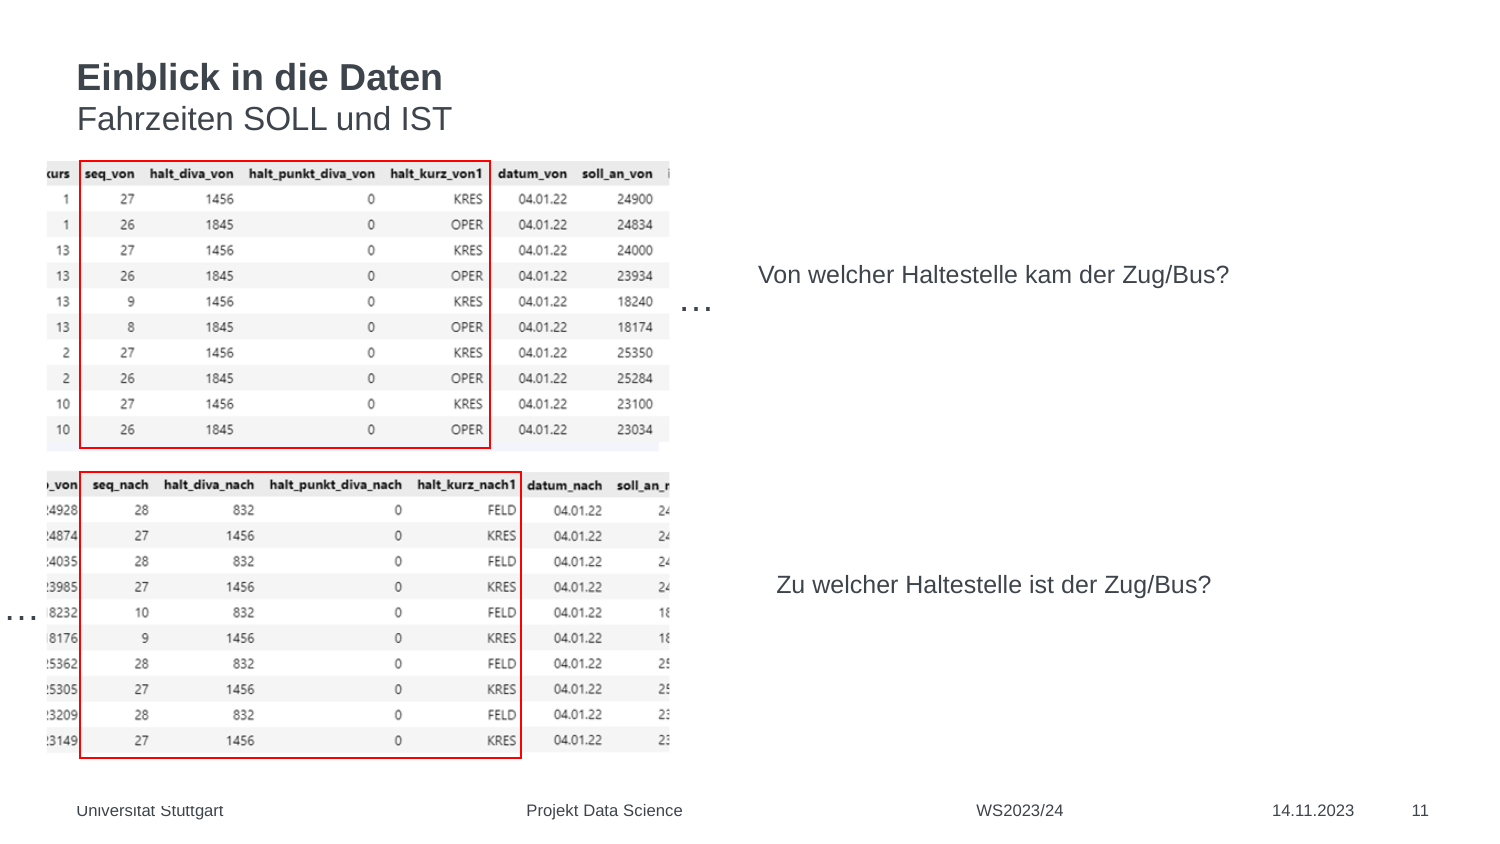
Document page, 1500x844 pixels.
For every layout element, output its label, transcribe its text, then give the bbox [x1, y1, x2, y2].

list Fahrzeiten SOLL und IST [76, 89, 1430, 131]
text_box Von welcher Haltestelle kam der Zug/Bus? Zu welcher Haltestelle ist der Zug/Bus? [753, 155, 1235, 773]
slide_number 11 [1392, 799, 1430, 821]
title Einblick in die Daten [76, 58, 1430, 89]
footer Universität Stuttgart Projekt Data Science WS2023/24 [76, 799, 1072, 821]
picture [46, 161, 670, 806]
text_box … [0, 573, 46, 628]
text_box … [670, 264, 745, 319]
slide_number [1272, 799, 1360, 821]
